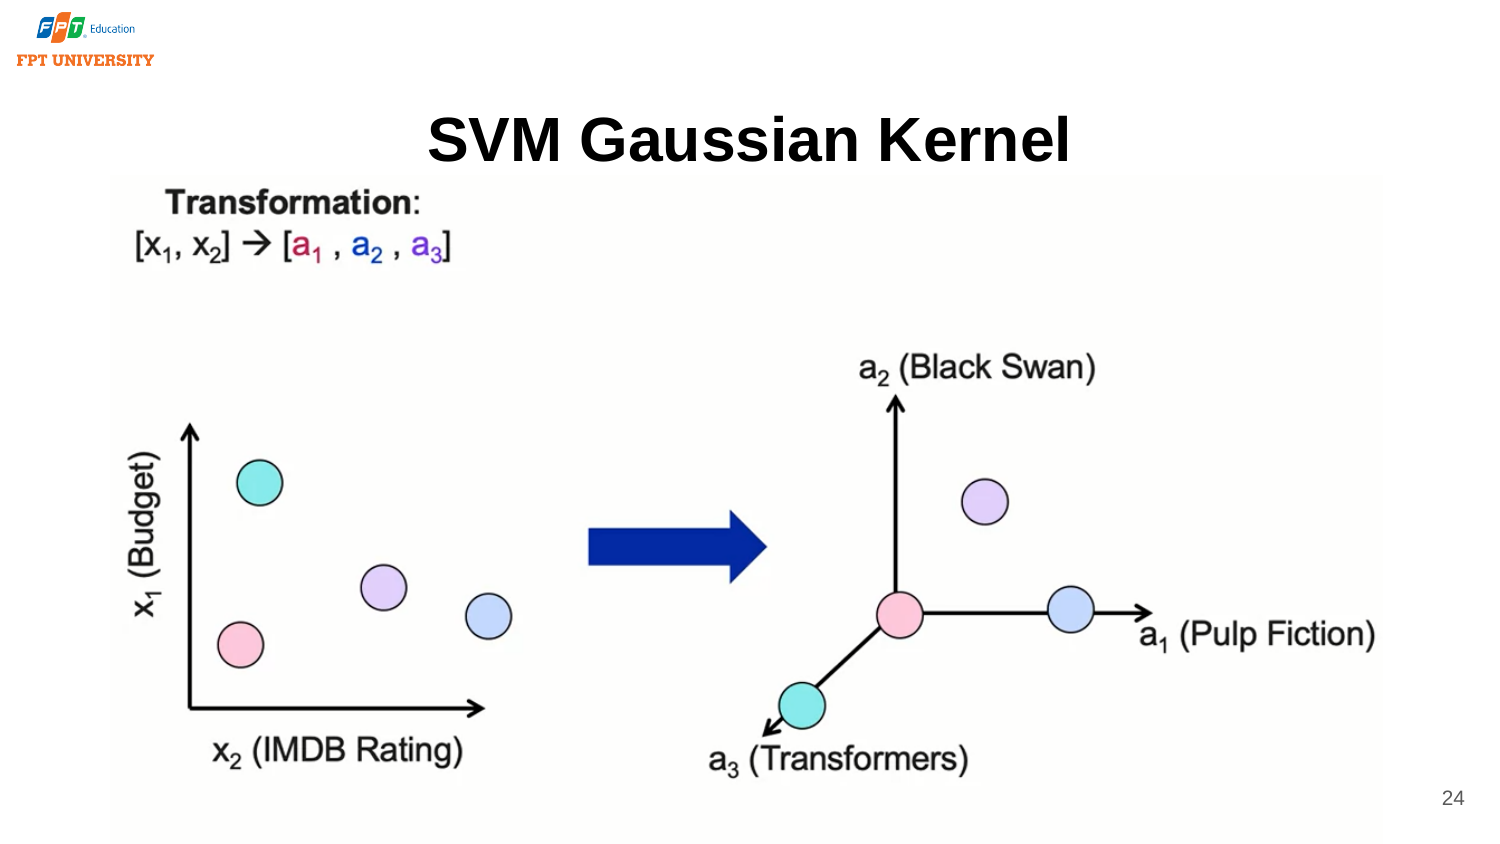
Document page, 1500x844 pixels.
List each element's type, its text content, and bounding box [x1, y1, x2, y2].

slide_number 24 [1389, 764, 1480, 830]
title SVM Gaussian Kernel [51, 72, 1449, 167]
picture [11, 1, 160, 77]
picture [110, 175, 1383, 844]
